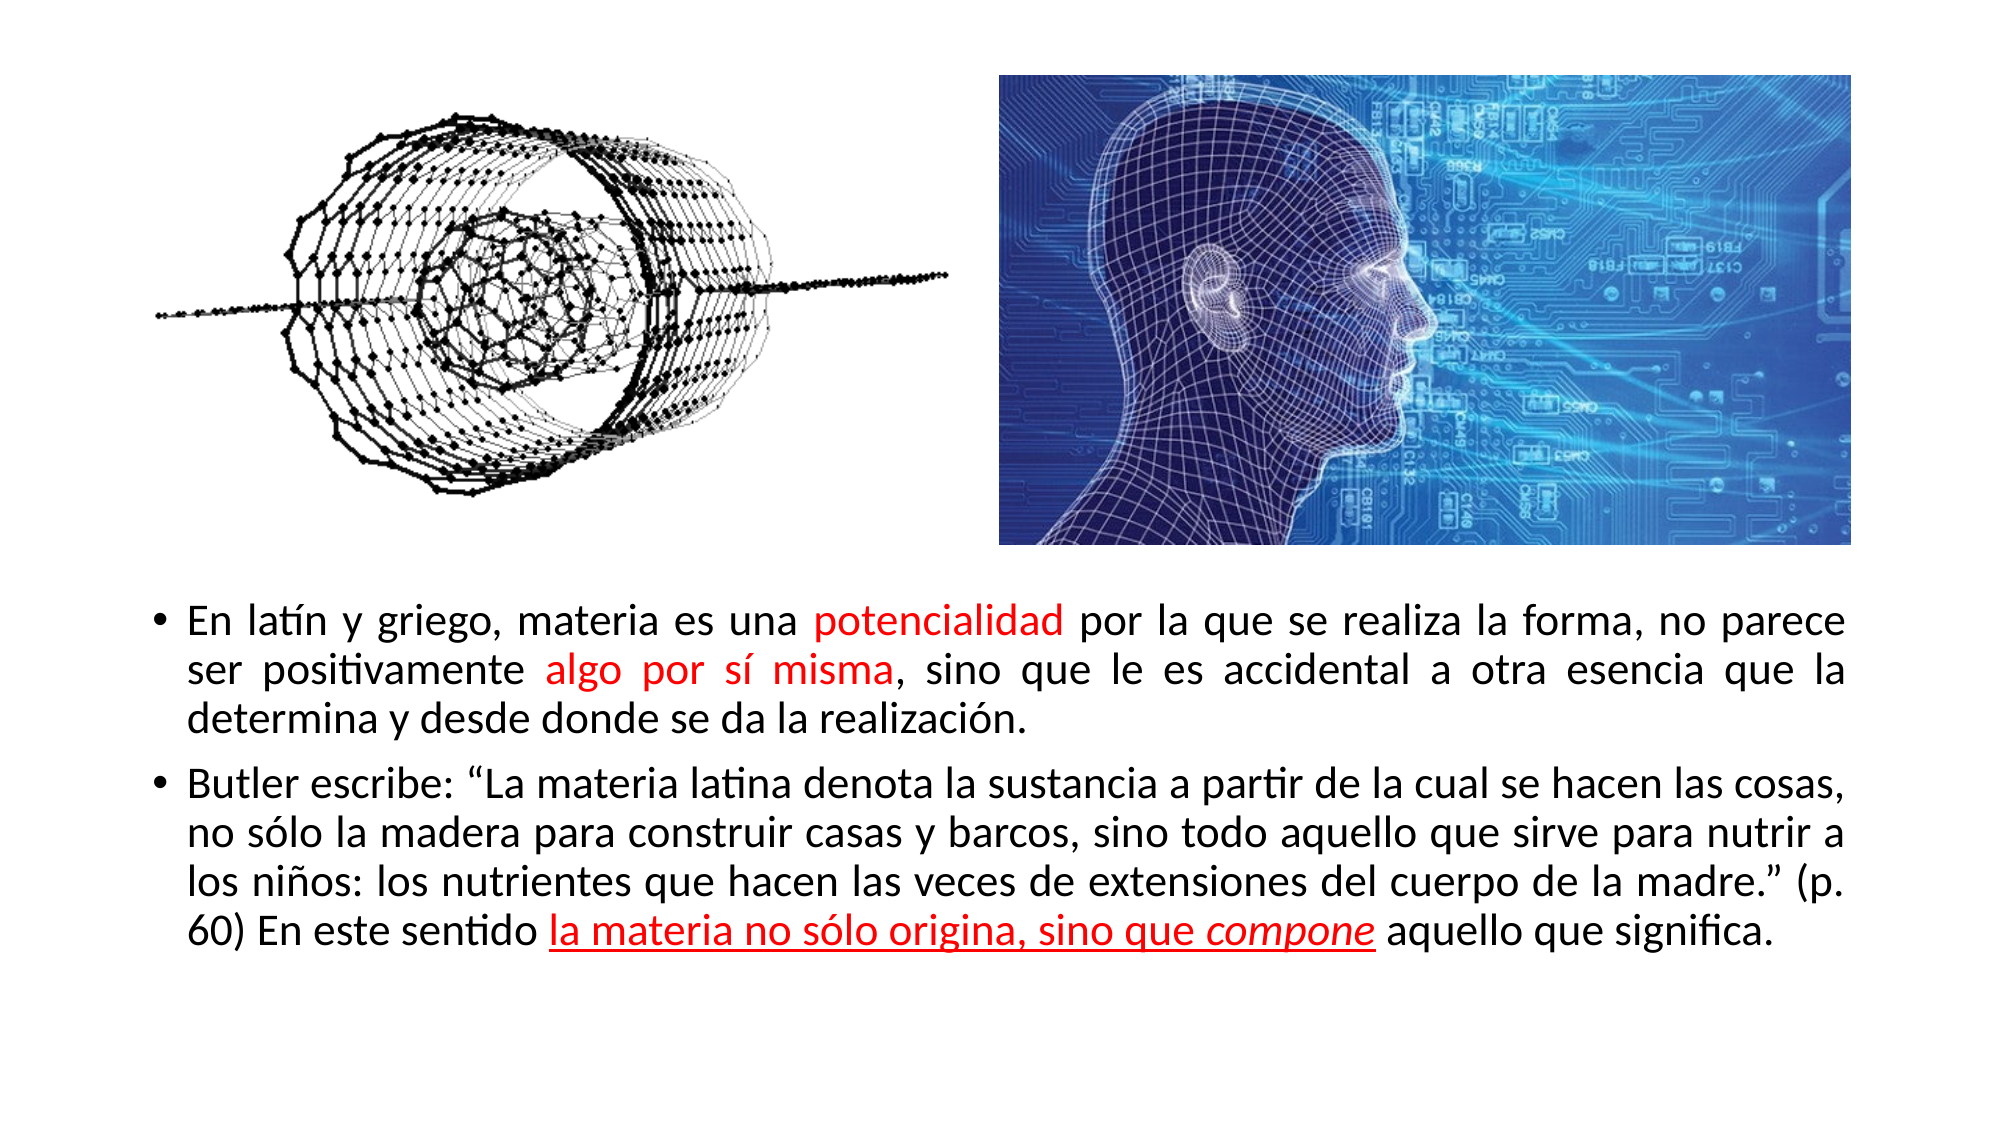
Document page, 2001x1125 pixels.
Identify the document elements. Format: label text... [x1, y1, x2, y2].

list En latín y griego, materia es una potencialidad por la que se realiza la forma, no parece ser positivamente algo por sí misma, sino que le es accidental a otra esencia que la determina y desde donde se da la realización. Butler escribe: “La materia latina denota la sustancia a partir de la cual se hacen las cosas, no sólo la madera para construir casas y barcos, sino todo aquello que sirve para nutrir a los niños: los nutrientes que hacen las veces de extensiones del cuerpo de la madre.” (p. 60) En este sentido la materia no sólo origina, sino que compone aquello que significa. [137, 589, 1863, 1014]
picture [137, 75, 983, 518]
picture [999, 75, 1851, 545]
